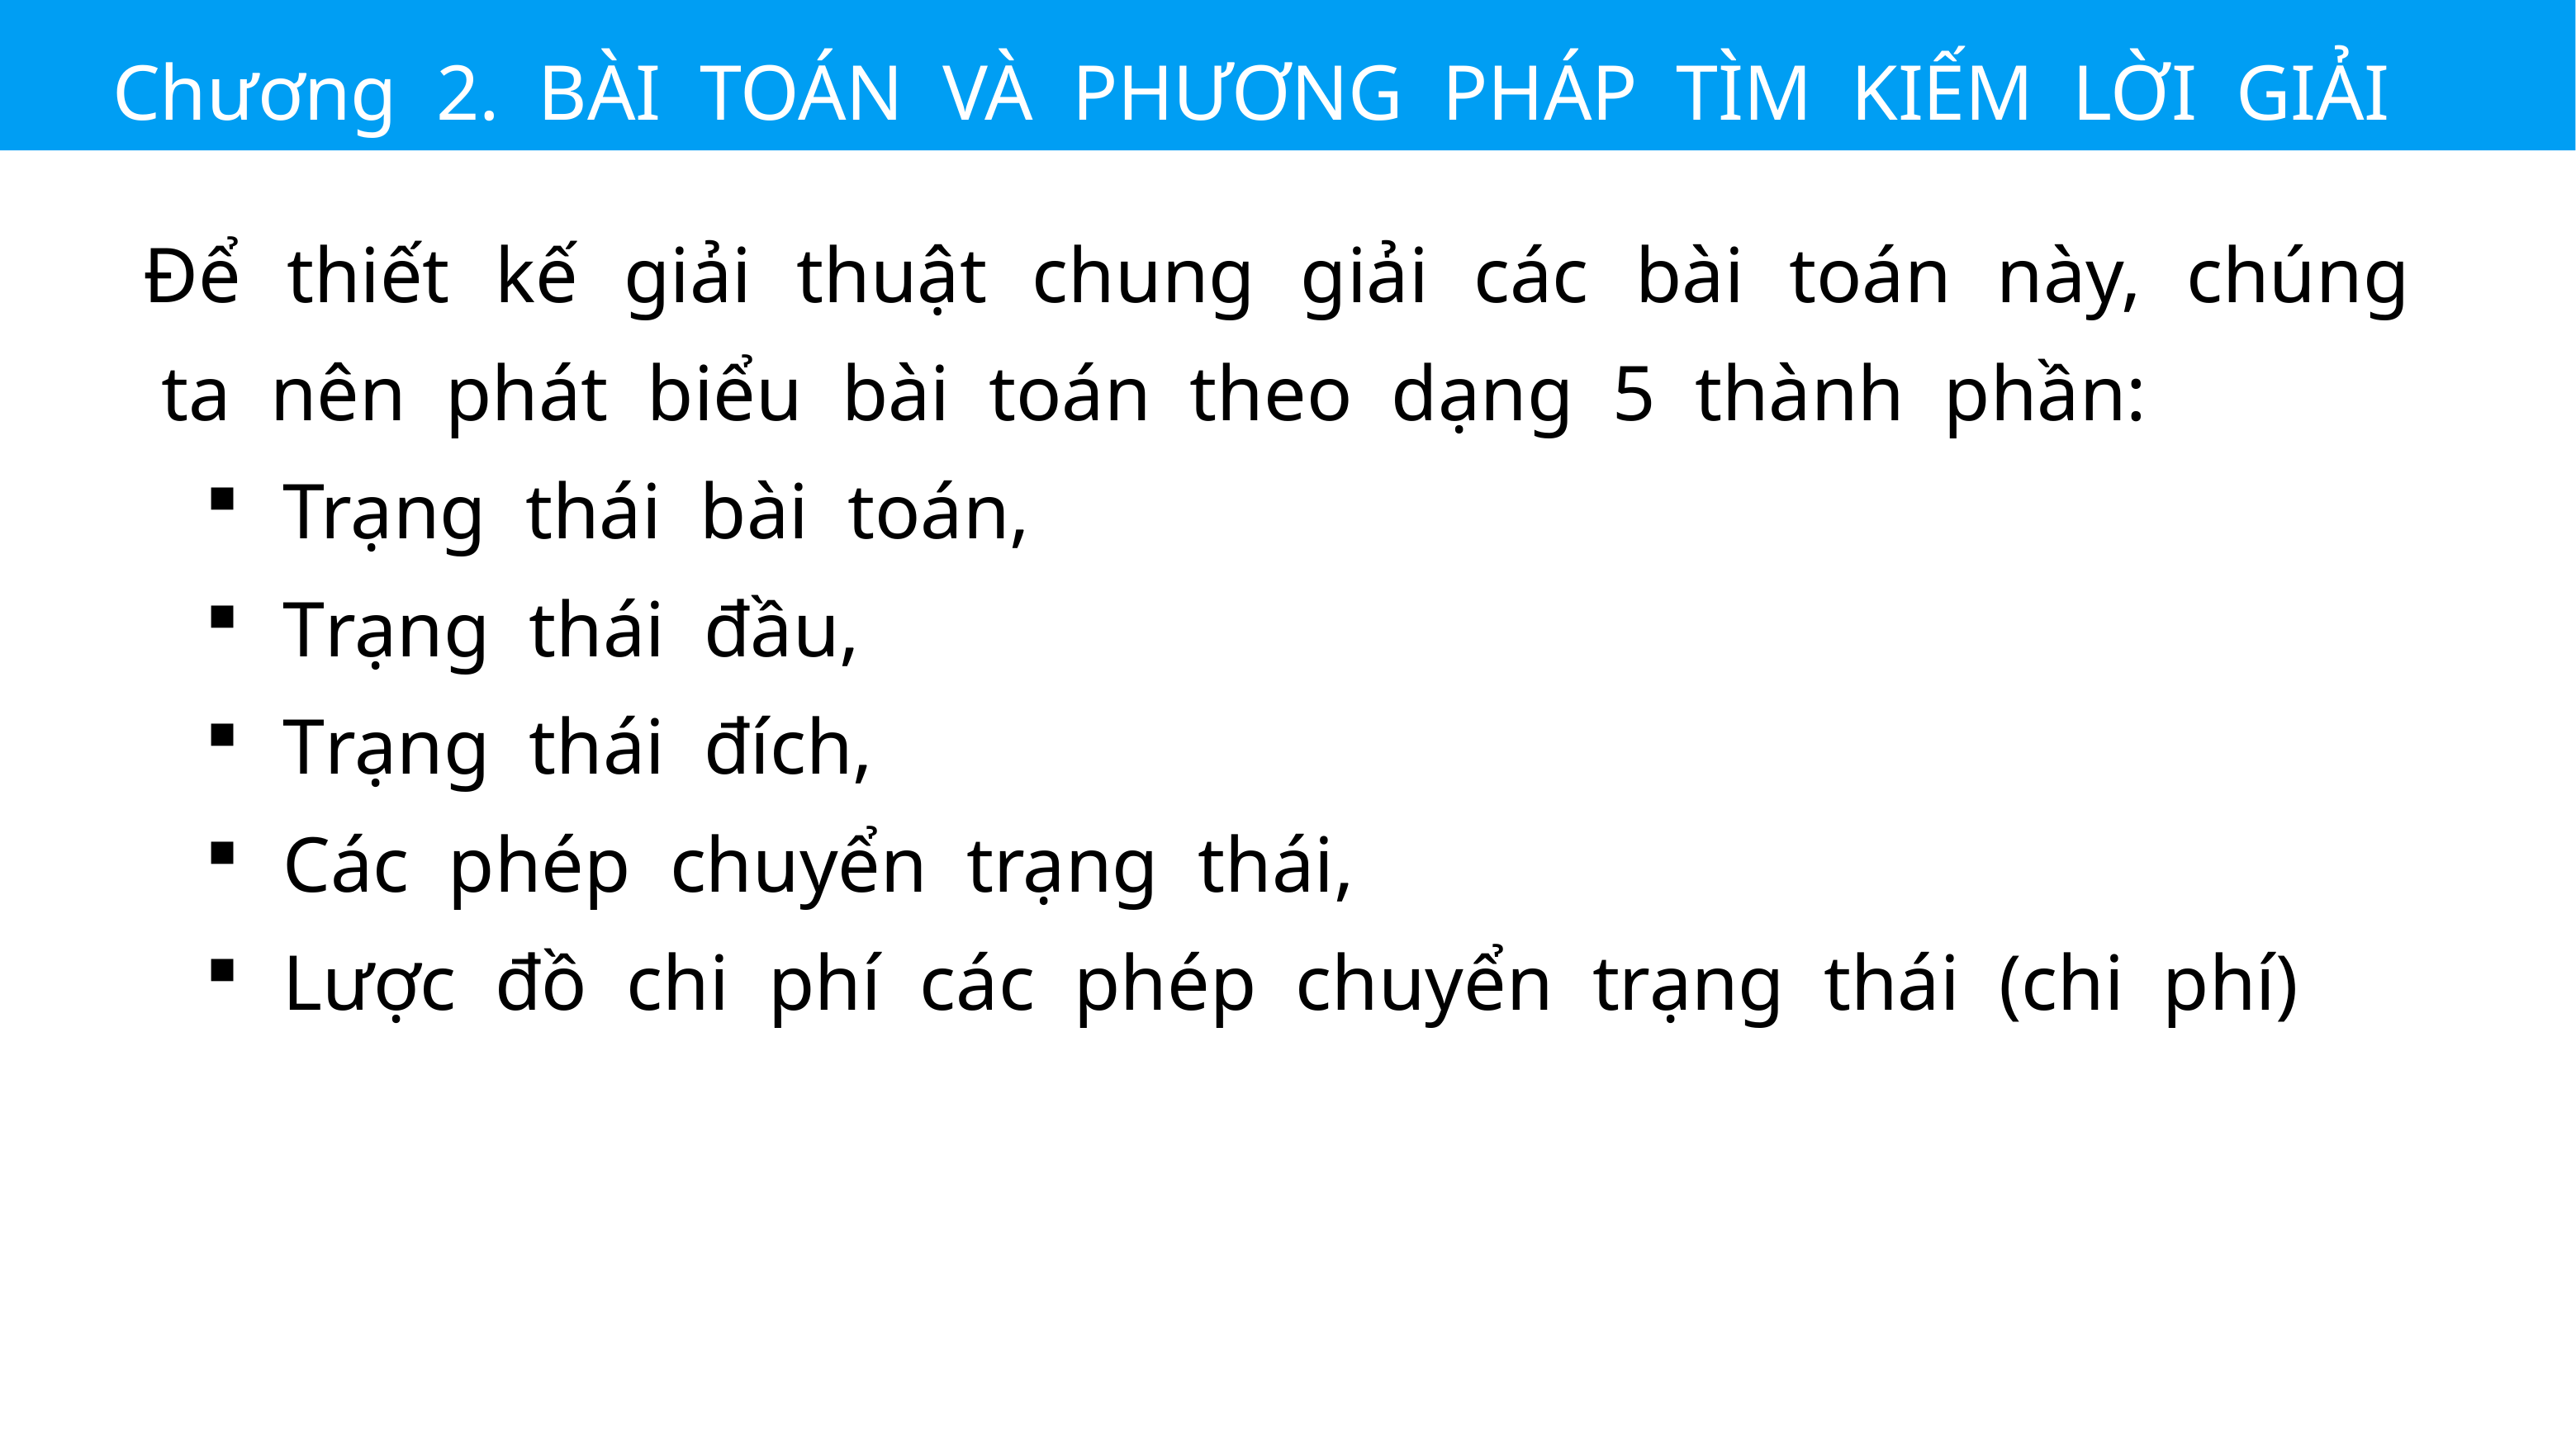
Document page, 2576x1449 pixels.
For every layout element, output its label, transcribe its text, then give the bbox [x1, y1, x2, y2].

text_box Để thiết kế giải thuật chung giải các bài toán này, chúng ta nên phát biểu bài toán theo dạng 5 thành phần: Trạng thái bài toán, Trạng thái đầu, Trạng thái đích, Các phép chuyển trạng thái, Lược đồ chi phí các phép chuyển trạng thái (chi phí) [141, 197, 2434, 1025]
text_box [0, 0, 2576, 151]
text_box Chương 2. BÀI TOÁN VÀ PHƯƠNG PHÁP TÌM KIẾM LỜI GIẢI [111, 43, 2434, 136]
